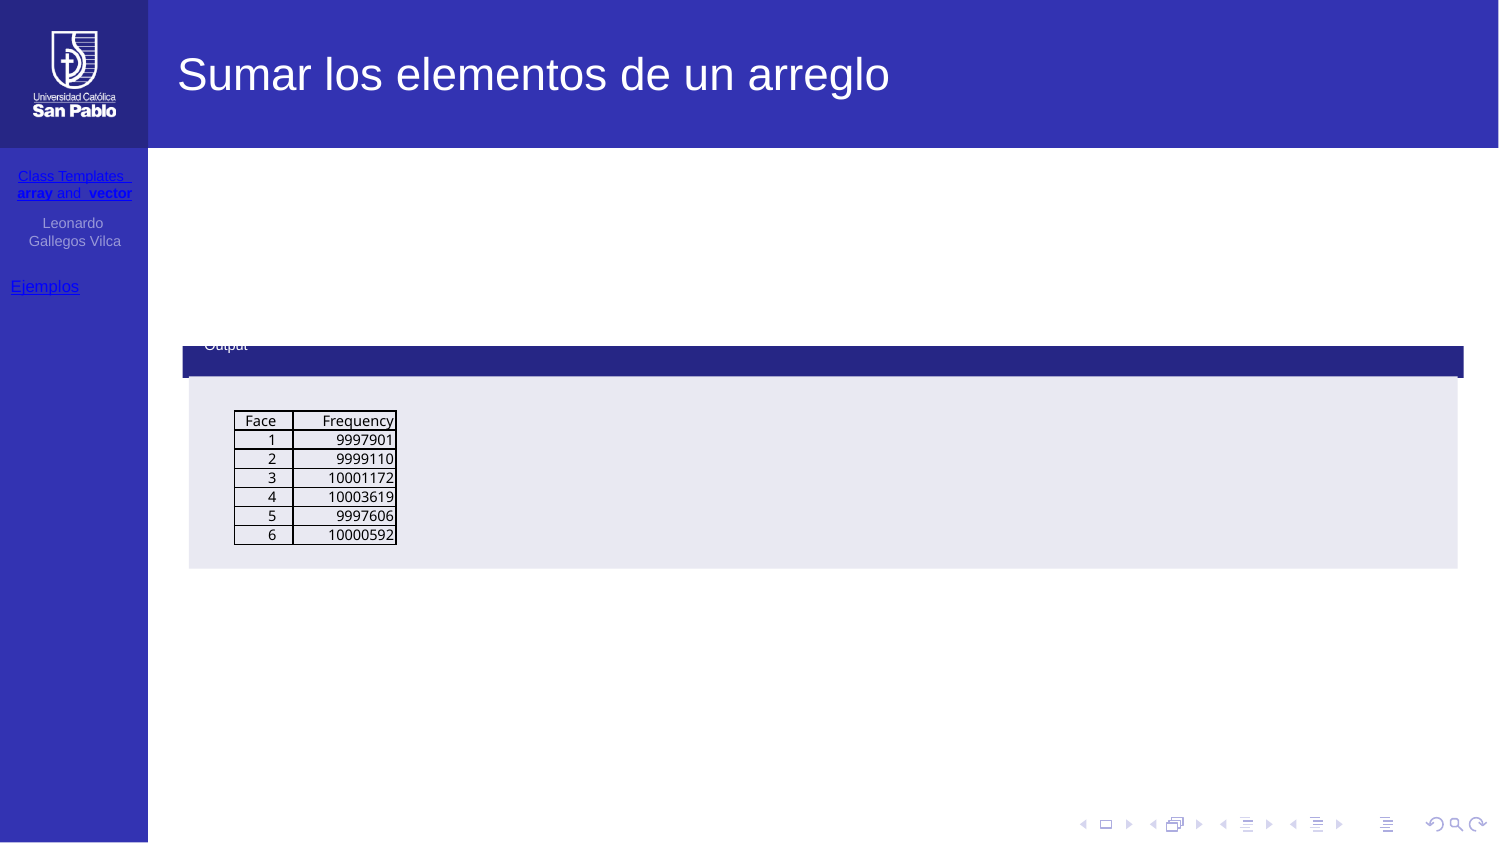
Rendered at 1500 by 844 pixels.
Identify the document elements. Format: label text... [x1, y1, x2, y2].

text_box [1425, 817, 1487, 832]
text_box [1149, 817, 1203, 832]
table_cell 9999110 [294, 450, 395, 468]
text_box [188, 376, 1458, 569]
table_cell 10000592 [294, 526, 395, 544]
table_cell 5 [235, 507, 292, 525]
table_cell 1 [235, 431, 292, 448]
table_cell 10003619 [294, 488, 395, 506]
text_box [1126, 819, 1133, 830]
text_box [1079, 819, 1087, 830]
table_cell 10001172 [294, 469, 395, 487]
text_box Class Templates array and vector Leonardo Gallegos Vilca Ejemplos Output [6, 163, 250, 376]
table_cell 2 [235, 450, 292, 468]
table_header Face [235, 412, 292, 429]
table_cell 4 [235, 488, 292, 506]
table_cell 6 [235, 526, 292, 544]
text_box [250, 346, 1464, 378]
table_cell 9997901 [294, 431, 395, 448]
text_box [1289, 817, 1343, 832]
table_header Frequency [294, 412, 395, 429]
text_box [1100, 820, 1112, 829]
table_cell 9997606 [294, 507, 395, 525]
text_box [0, 0, 1499, 149]
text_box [1219, 817, 1273, 832]
table_cell 3 [235, 469, 292, 487]
